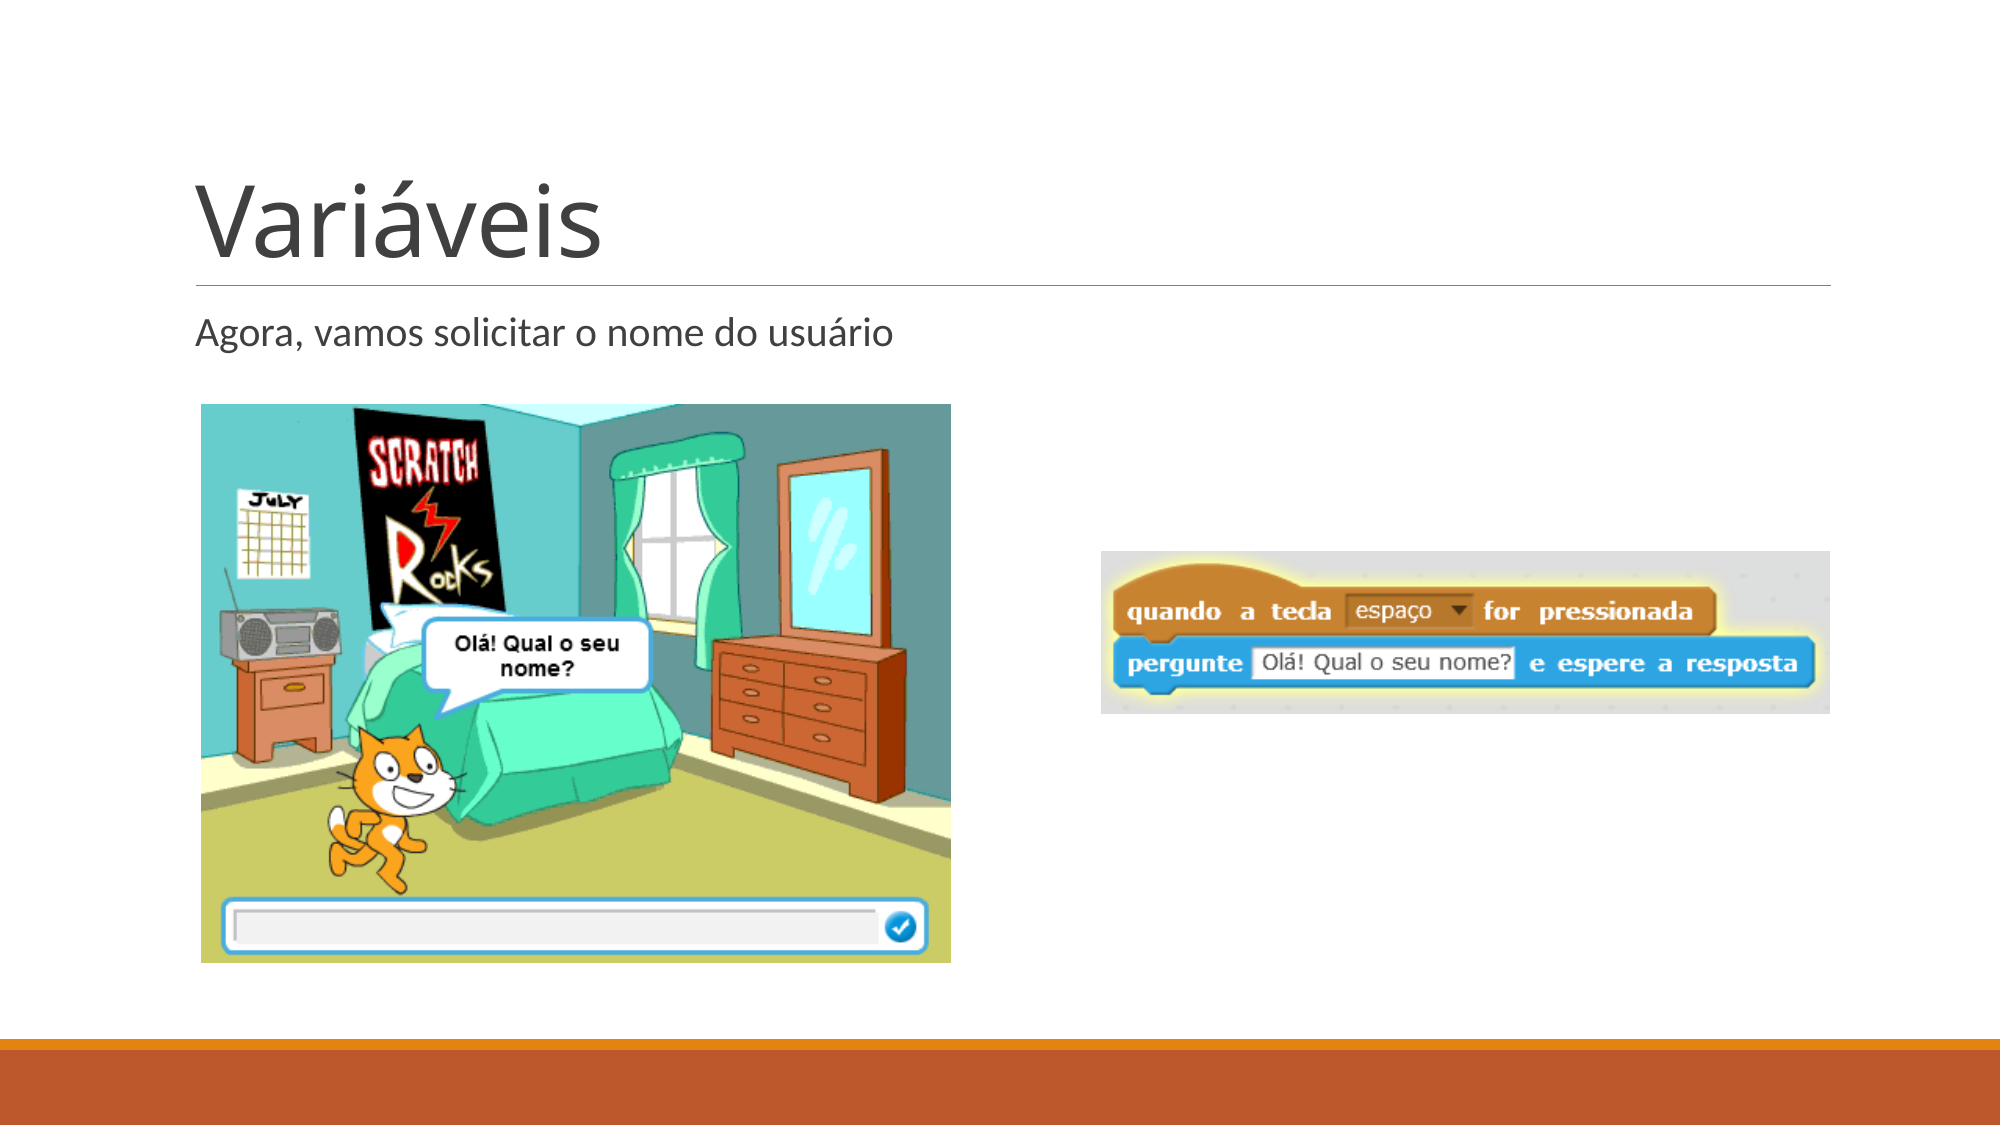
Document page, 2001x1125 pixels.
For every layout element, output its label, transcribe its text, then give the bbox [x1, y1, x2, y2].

picture [201, 404, 951, 964]
picture [1101, 550, 1831, 715]
list Agora, vamos solicitar o nome do usuário [180, 302, 1830, 963]
title Variáveis [180, 47, 1830, 285]
